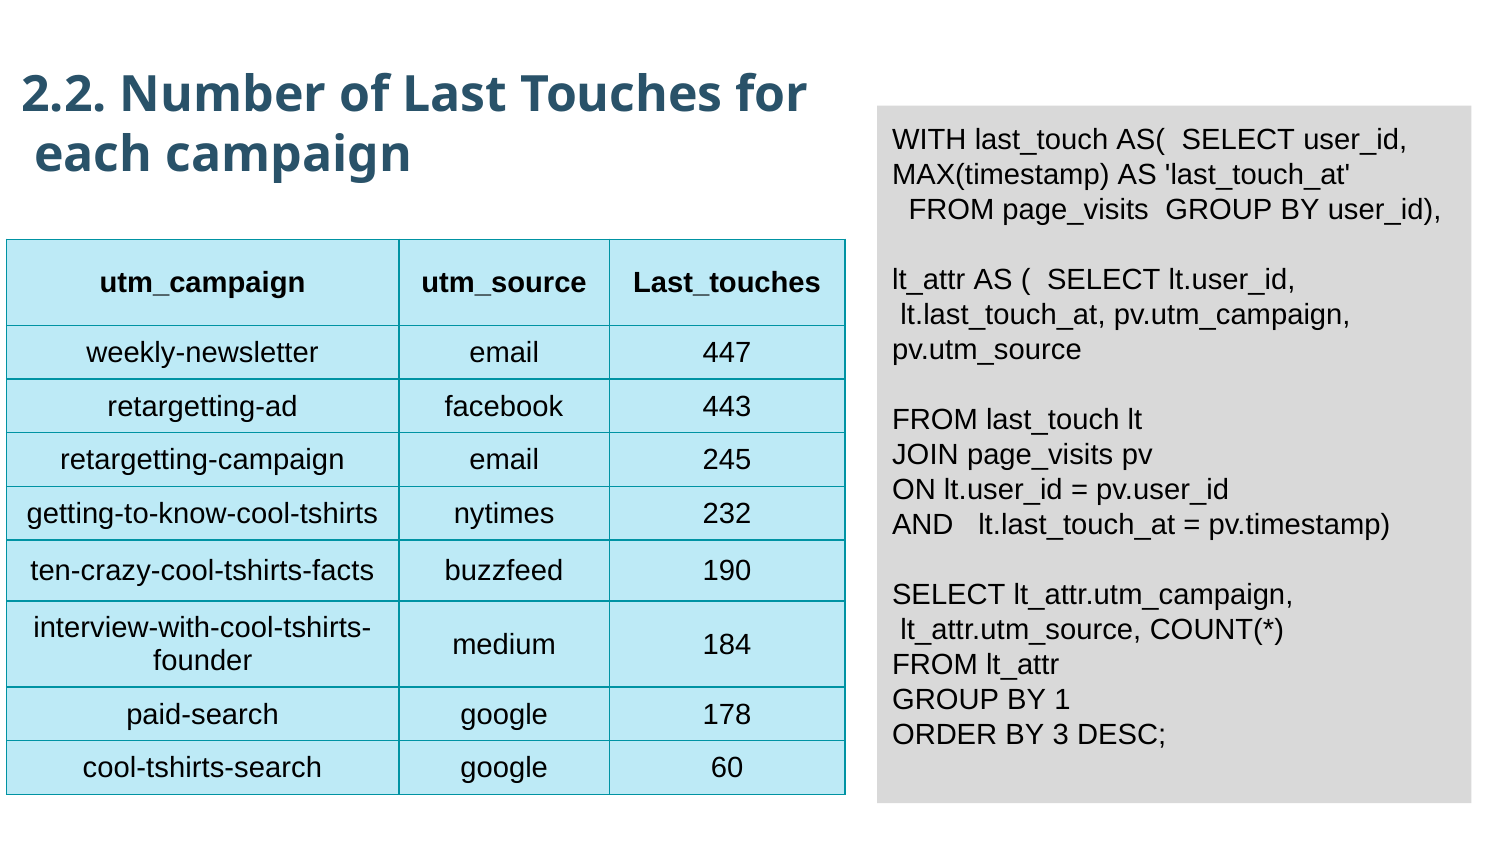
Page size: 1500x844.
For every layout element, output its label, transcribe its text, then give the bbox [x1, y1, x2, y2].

table_cell 447 [610, 326, 844, 378]
table_cell facebook [400, 380, 609, 432]
table_cell interview-with-cool-tshirts-founder [7, 602, 398, 686]
table_cell getting-to-know-cool-tshirts [7, 487, 398, 539]
table_cell weekly-newsletter [7, 326, 398, 378]
table_header Last_touches [610, 240, 844, 325]
table_cell cool-tshirts-search [7, 741, 398, 794]
text_box WITH last_touch AS( SELECT user_id, MAX(timestamp) AS 'last_touch_at' FROM page_visits GROUP BY user_id), lt_attr AS ( SELECT lt.user_id, lt.last_touch_at, pv.utm_campaign, pv.utm_source FROM last_touch lt JOIN page_visits pv ON lt.user_id = pv.user_id AND lt.last_touch_at = pv.timestamp) SELECT lt_attr.utm_campaign, lt_attr.utm_source, COUNT(*) FROM lt_attr GROUP BY 1 ORDER BY 3 DESC; [877, 105, 1472, 804]
table_cell medium [400, 602, 609, 686]
table_header utm_campaign [7, 240, 398, 325]
table_cell google [400, 741, 609, 794]
table_cell 184 [610, 602, 844, 686]
table_cell 245 [610, 433, 844, 486]
table_cell 178 [610, 688, 844, 740]
table_cell paid-search [7, 688, 398, 740]
table_header utm_source [400, 240, 609, 325]
table_cell nytimes [400, 487, 609, 539]
table_cell retargetting-ad [7, 380, 398, 432]
table_cell ten-crazy-cool-tshirts-facts [7, 541, 398, 600]
table_cell email [400, 433, 609, 486]
text_box 2.2. Number of Last Touches for each campaign [6, 65, 845, 197]
table_cell google [400, 688, 609, 740]
table_cell buzzfeed [400, 541, 609, 600]
table_cell 190 [610, 541, 844, 600]
table_cell retargetting-campaign [7, 433, 398, 486]
table_cell 443 [610, 380, 844, 432]
table_cell email [400, 326, 609, 378]
table_cell 232 [610, 487, 844, 539]
table_cell 60 [610, 741, 844, 794]
